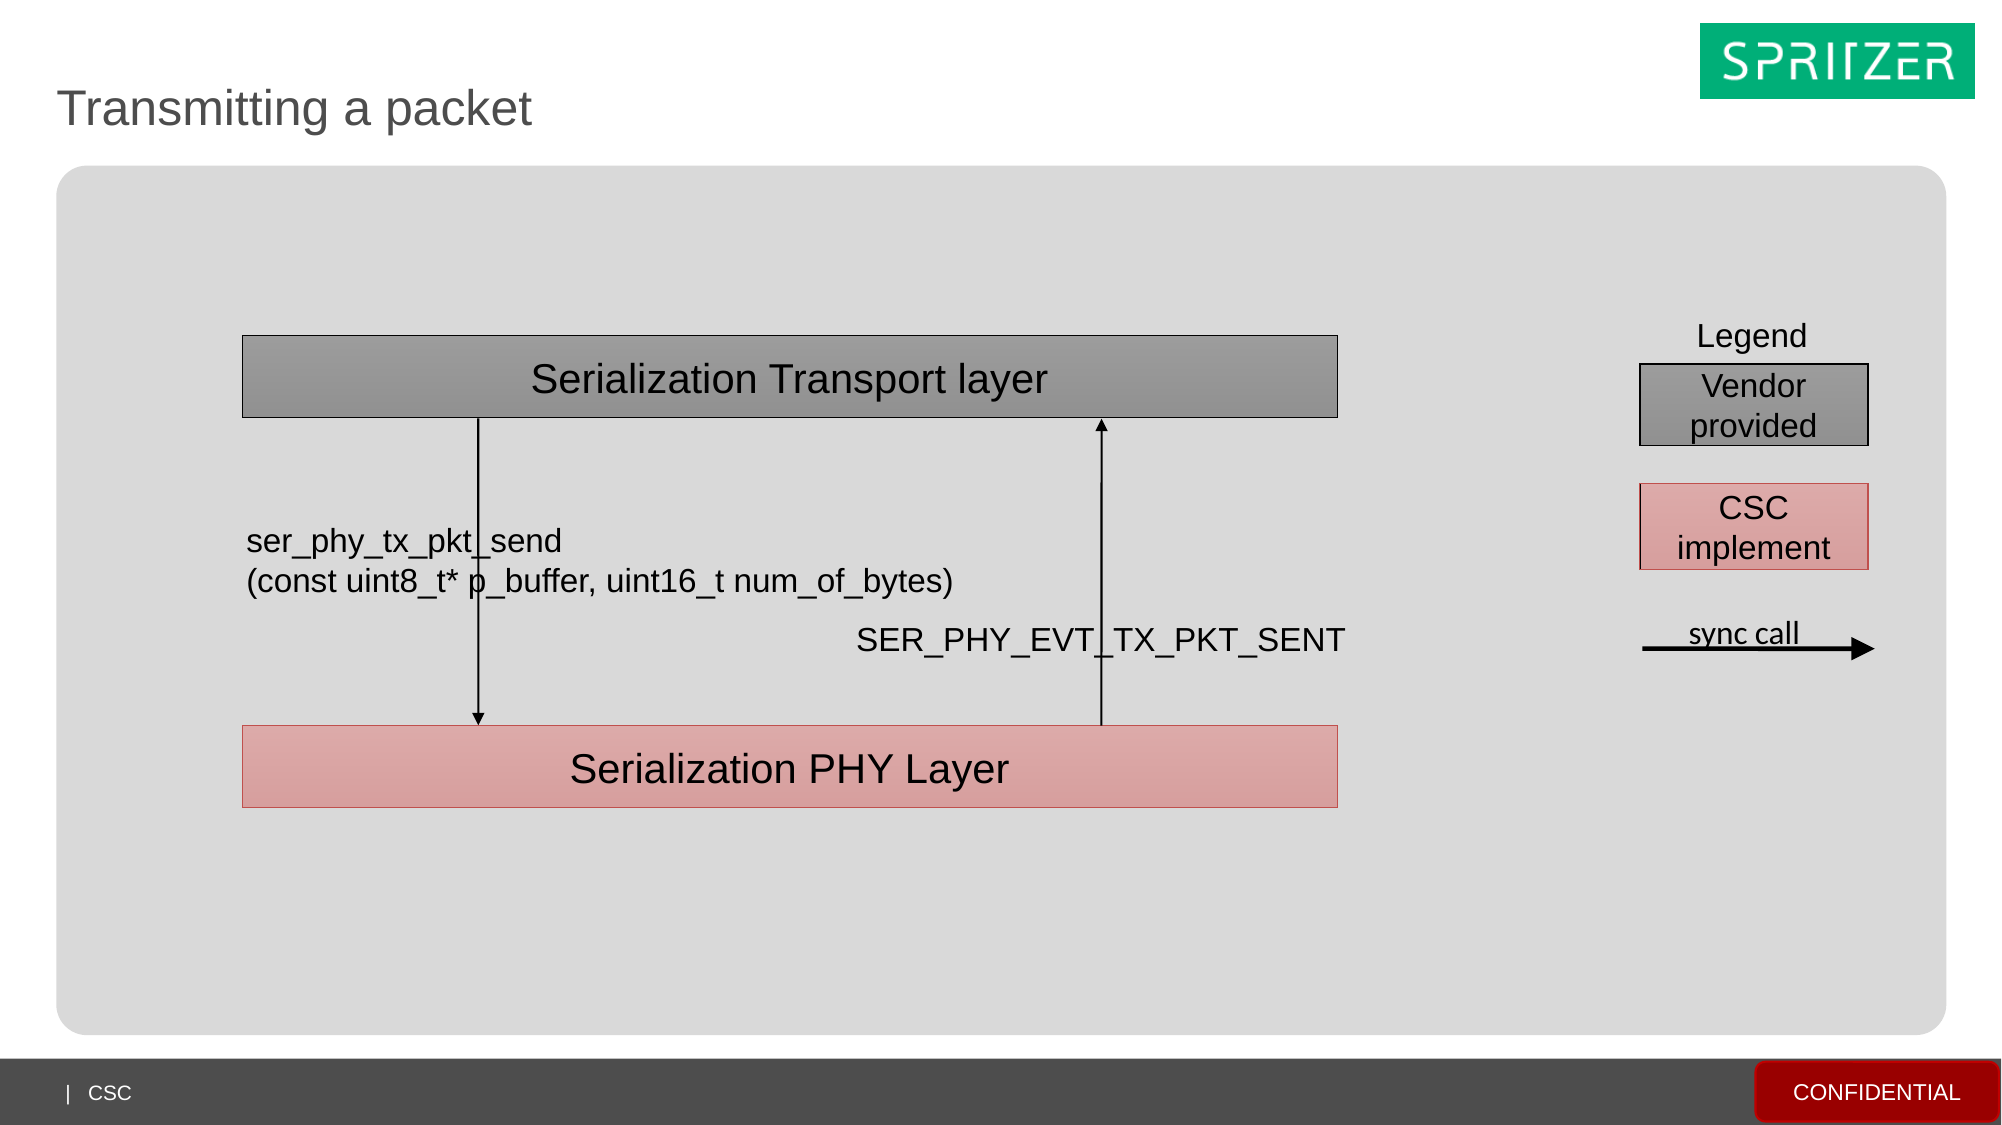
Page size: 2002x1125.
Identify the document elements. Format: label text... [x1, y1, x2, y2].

text_box SER_PHY_EVT_TX_PKT_SENT [856, 618, 1347, 658]
text_box ser_phy_tx_pkt_send (const uint8_t* p_buffer, uint16_t num_of_bytes) [246, 518, 955, 599]
picture [1700, 23, 1975, 99]
text_box Vendor provided [1639, 363, 1869, 446]
text_box [1847, 638, 1875, 660]
text_box CSC implement [1639, 483, 1869, 570]
text_box Transmitting a packet [56, 46, 1947, 166]
text_box [472, 599, 485, 726]
text_box Serialization Transport layer [242, 335, 1338, 418]
text_box [1612, 338, 1902, 705]
text_box sync call [1673, 604, 1847, 659]
text_box Serialization PHY Layer [242, 725, 1338, 808]
text_box [1095, 418, 1108, 618]
text_box Legend [1690, 314, 1814, 354]
